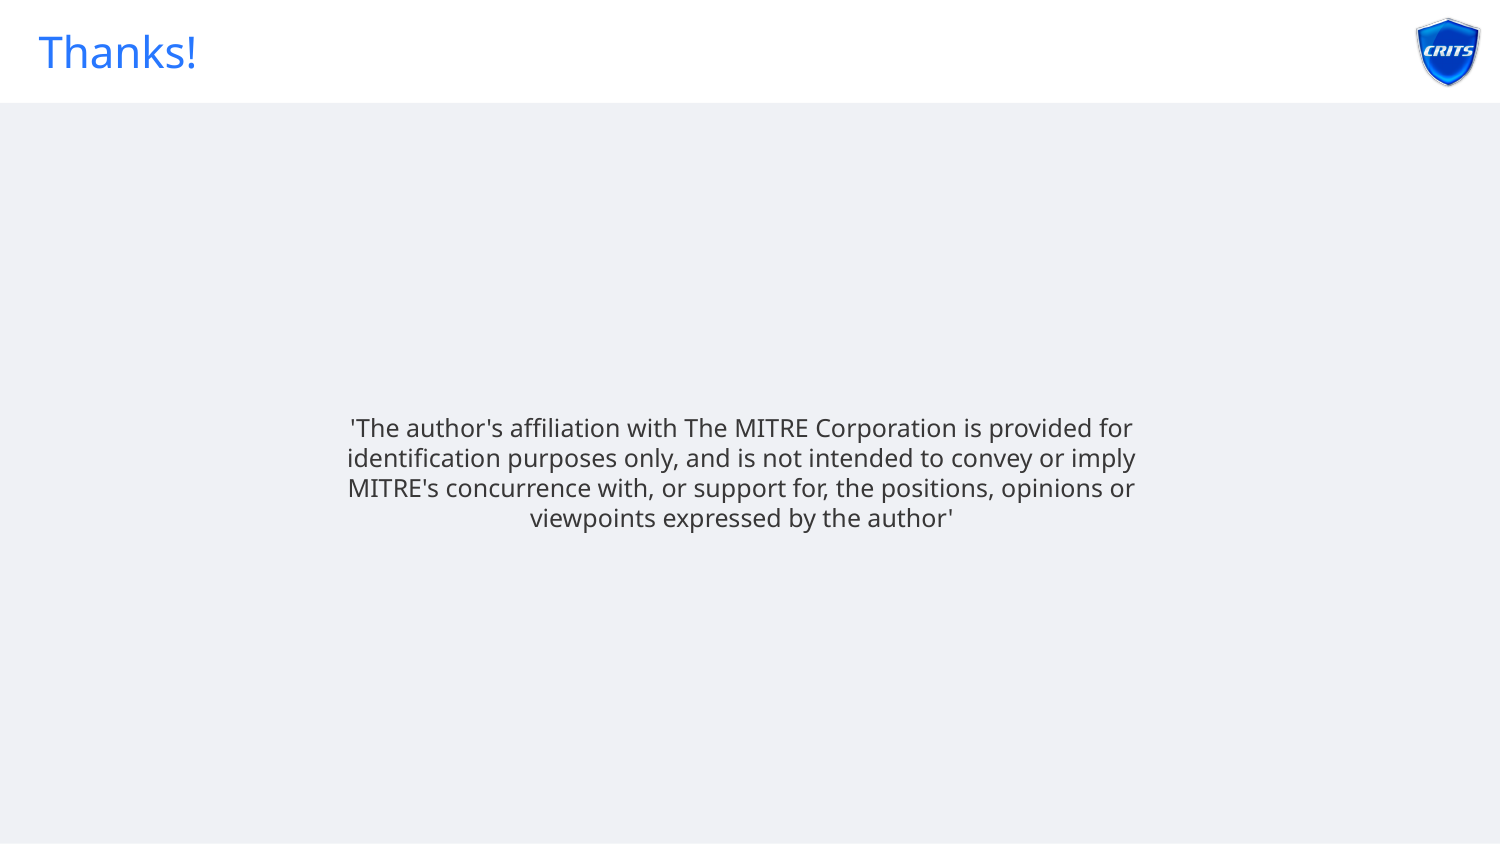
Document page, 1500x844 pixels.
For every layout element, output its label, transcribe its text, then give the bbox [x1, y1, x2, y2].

text_box Thanks! [24, 17, 628, 85]
text_box 'The author's affiliation with The MITRE Corporation is provided for identification purposes only, and is not intended to convey or imply MITRE's concurrence with, or support for, the positions, opinions or viewpoints expressed by the author' [310, 405, 1174, 570]
picture [1413, 16, 1482, 88]
text_box [0, 102, 1500, 844]
